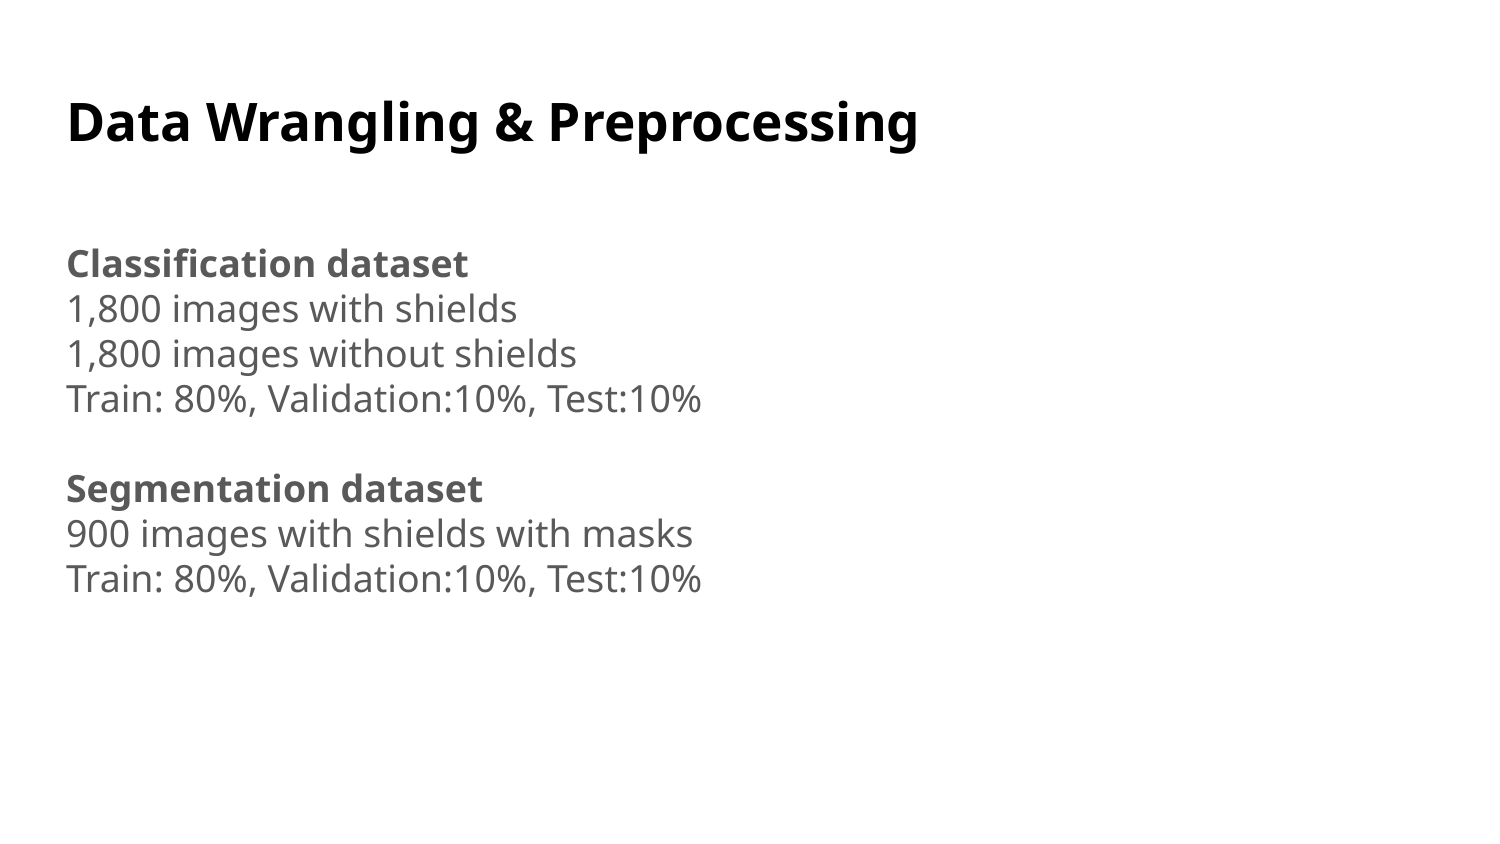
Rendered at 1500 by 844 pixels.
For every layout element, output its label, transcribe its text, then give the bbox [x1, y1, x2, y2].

text_box Classification dataset 1,800 images with shields 1,800 images without shields Train: 80%, Validation:10%, Test:10% Segmentation dataset 900 images with shields with masks Train: 80%, Validation:10%, Test:10% [51, 224, 970, 615]
title Data Wrangling & Preprocessing [51, 72, 1449, 167]
